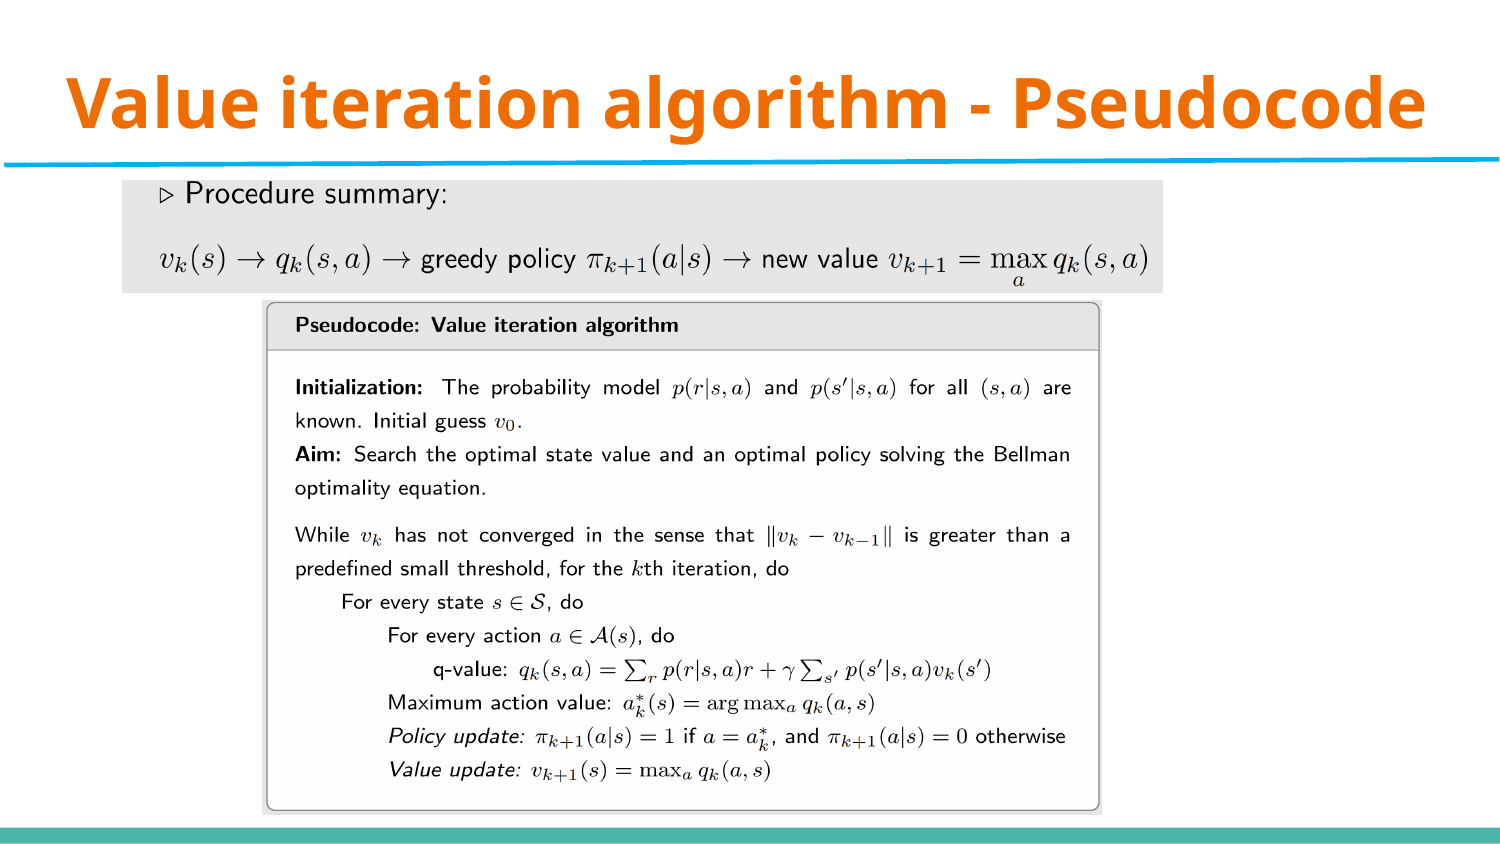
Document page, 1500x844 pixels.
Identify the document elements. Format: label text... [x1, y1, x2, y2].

picture [121, 180, 1163, 293]
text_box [3, 159, 1500, 166]
title Value iteration algorithm - Pseudocode [51, 43, 1449, 157]
picture [261, 300, 1102, 816]
